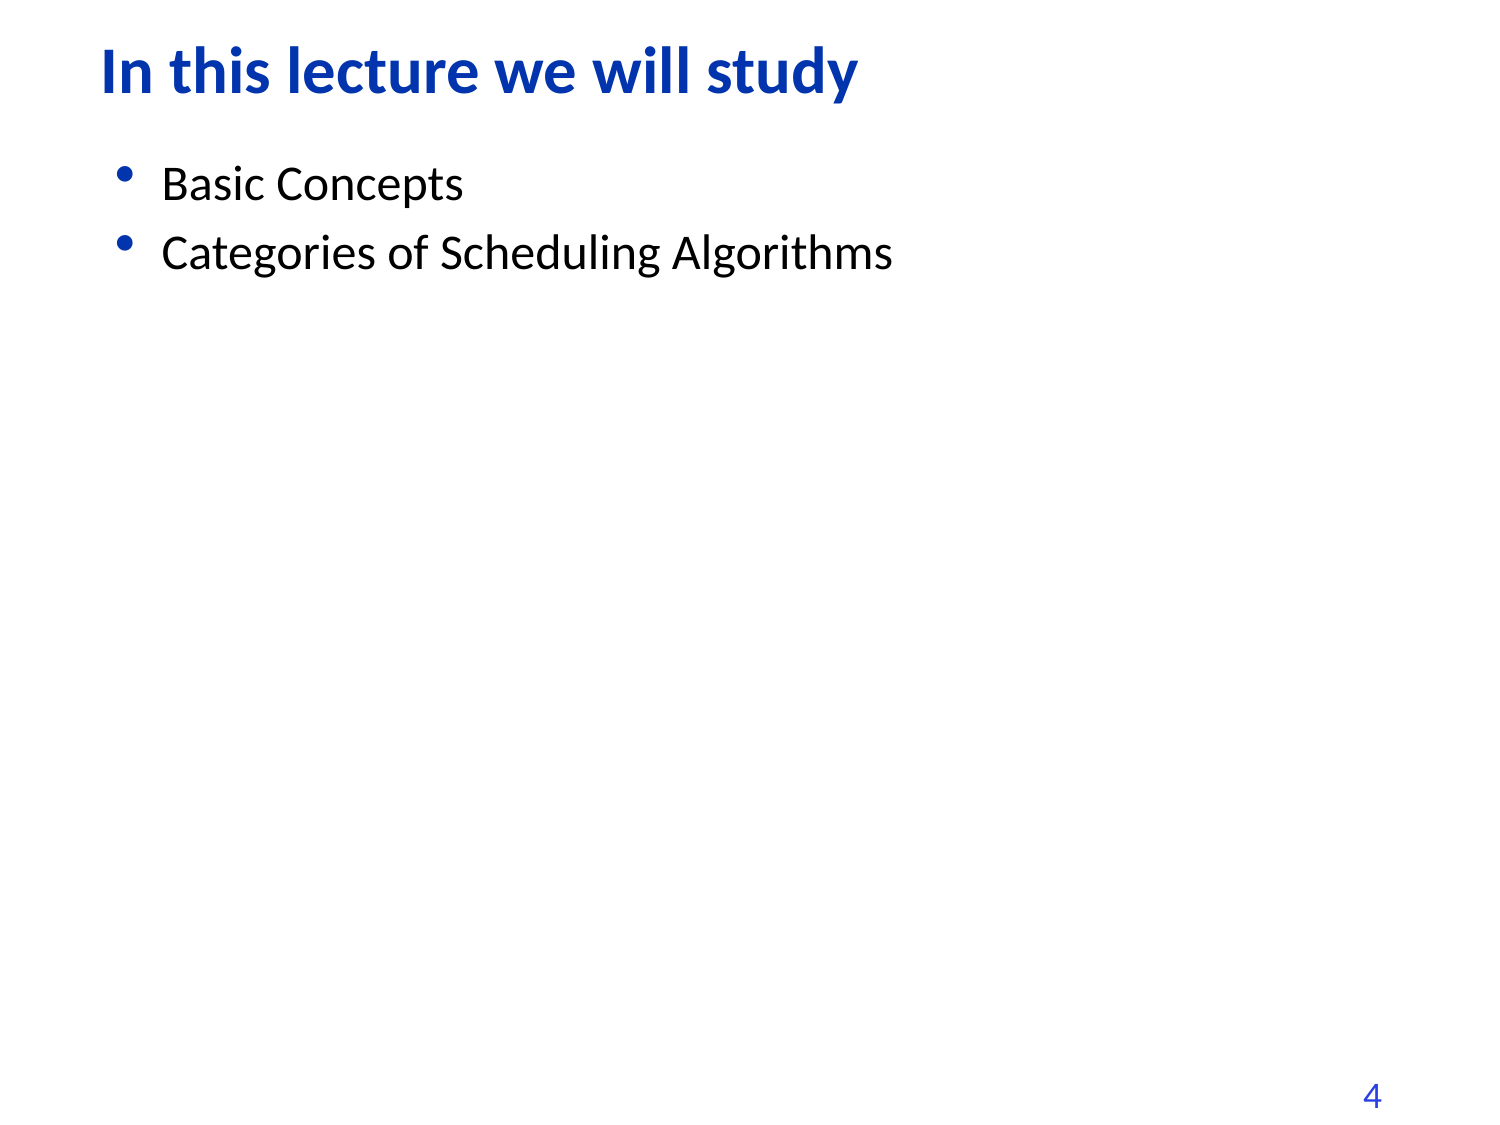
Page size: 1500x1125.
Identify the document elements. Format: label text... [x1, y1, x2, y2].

title In this lecture we will study [85, 28, 1261, 117]
list Basic Concepts Categories of Scheduling Algorithms [99, 149, 1400, 988]
